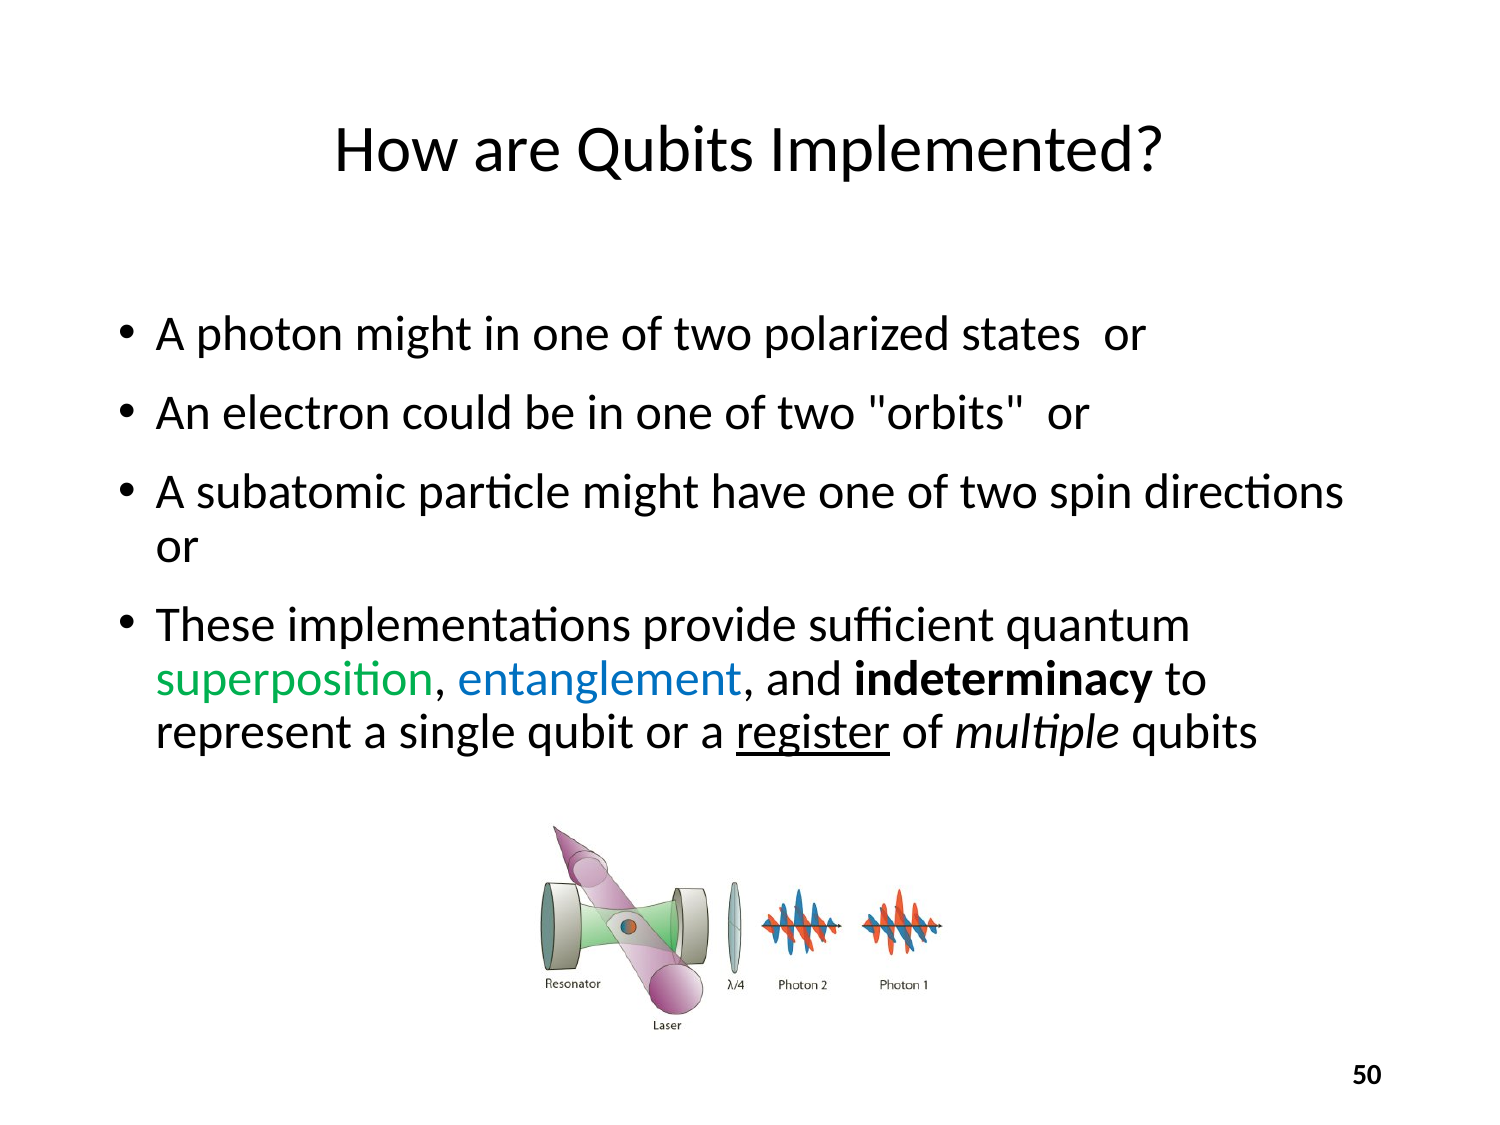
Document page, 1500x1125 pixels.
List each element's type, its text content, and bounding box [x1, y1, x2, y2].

title How are Qubits Implemented? [103, 59, 1397, 241]
slide_number 50 [1059, 1042, 1397, 1103]
picture [513, 788, 987, 1084]
